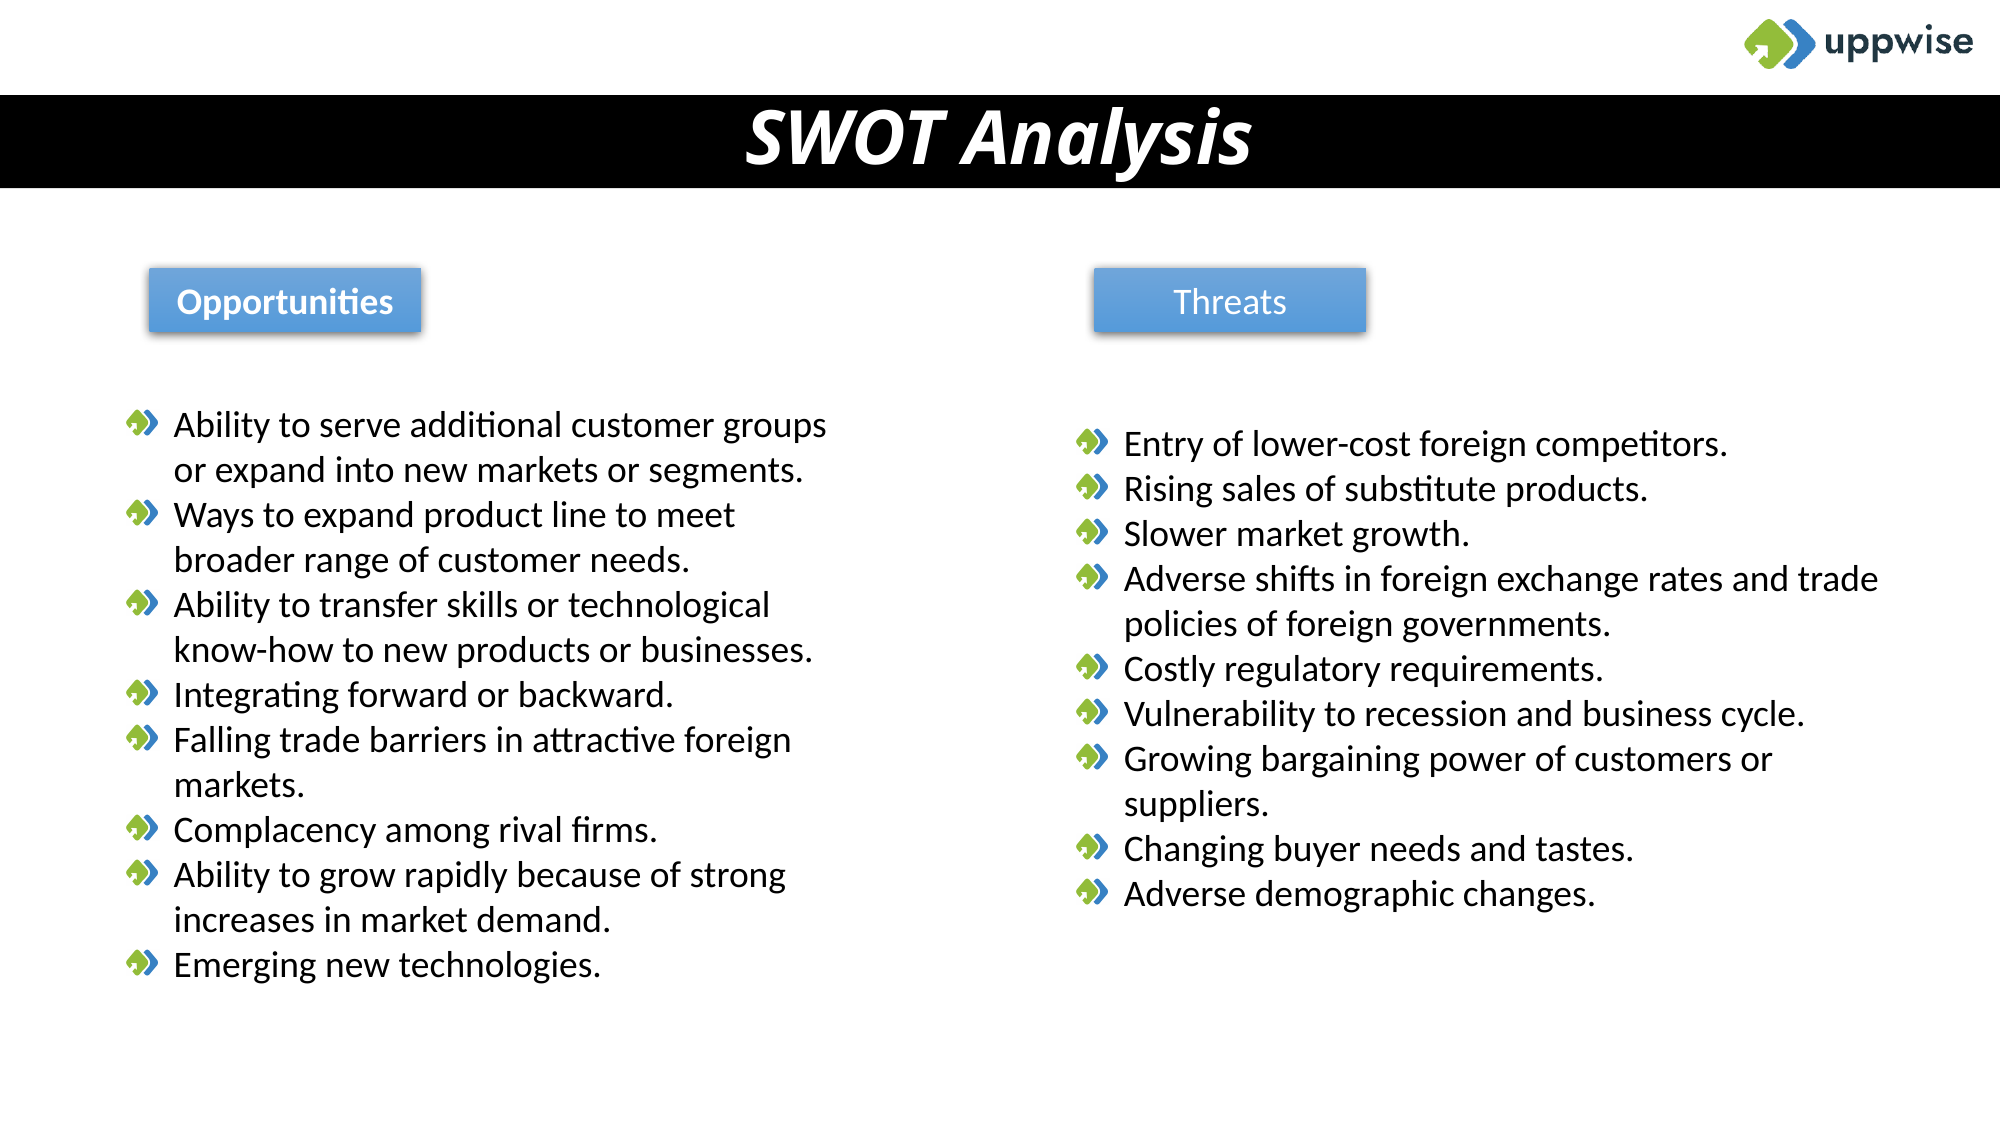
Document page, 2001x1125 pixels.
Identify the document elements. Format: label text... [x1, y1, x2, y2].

picture [126, 679, 160, 706]
picture [126, 589, 160, 616]
picture [1076, 833, 1110, 860]
picture [1076, 743, 1110, 770]
picture [1076, 878, 1110, 905]
picture [1076, 698, 1110, 725]
text_box SWOT Analysis [0, 95, 2000, 189]
text_box Entry of lower-cost foreign competitors. Rising sales of substitute products. Slower market growth. Adverse shifts in foreign exchange rates and trade policies of foreign governments. Costly regulatory requirements. Vulnerability to recession and business cycle. Growing bargaining power of customers or suppliers. Changing buyer needs and tastes. Adverse demographic changes. [1062, 411, 1938, 922]
picture [126, 814, 160, 841]
text_box Ability to serve additional customer groups or expand into new markets or segments. Ways to expand product line to meet broader range of customer needs. Ability to transfer skills or technological know-how to new products or businesses. Integrating forward or backward. Falling trade barriers in attractive foreign markets. Complacency among rival firms. Ability to grow rapidly because of strong increases in market demand. Emerging new technologies. [112, 392, 853, 993]
picture [1076, 563, 1110, 590]
picture [126, 724, 160, 751]
picture [1076, 428, 1110, 455]
picture [1744, 19, 1973, 69]
text_box Opportunities [149, 268, 421, 332]
text_box Threats [1094, 268, 1366, 332]
picture [1076, 518, 1110, 545]
picture [126, 499, 160, 526]
picture [126, 859, 160, 886]
picture [126, 409, 160, 436]
picture [1076, 653, 1110, 680]
picture [126, 949, 160, 976]
picture [1076, 473, 1110, 500]
